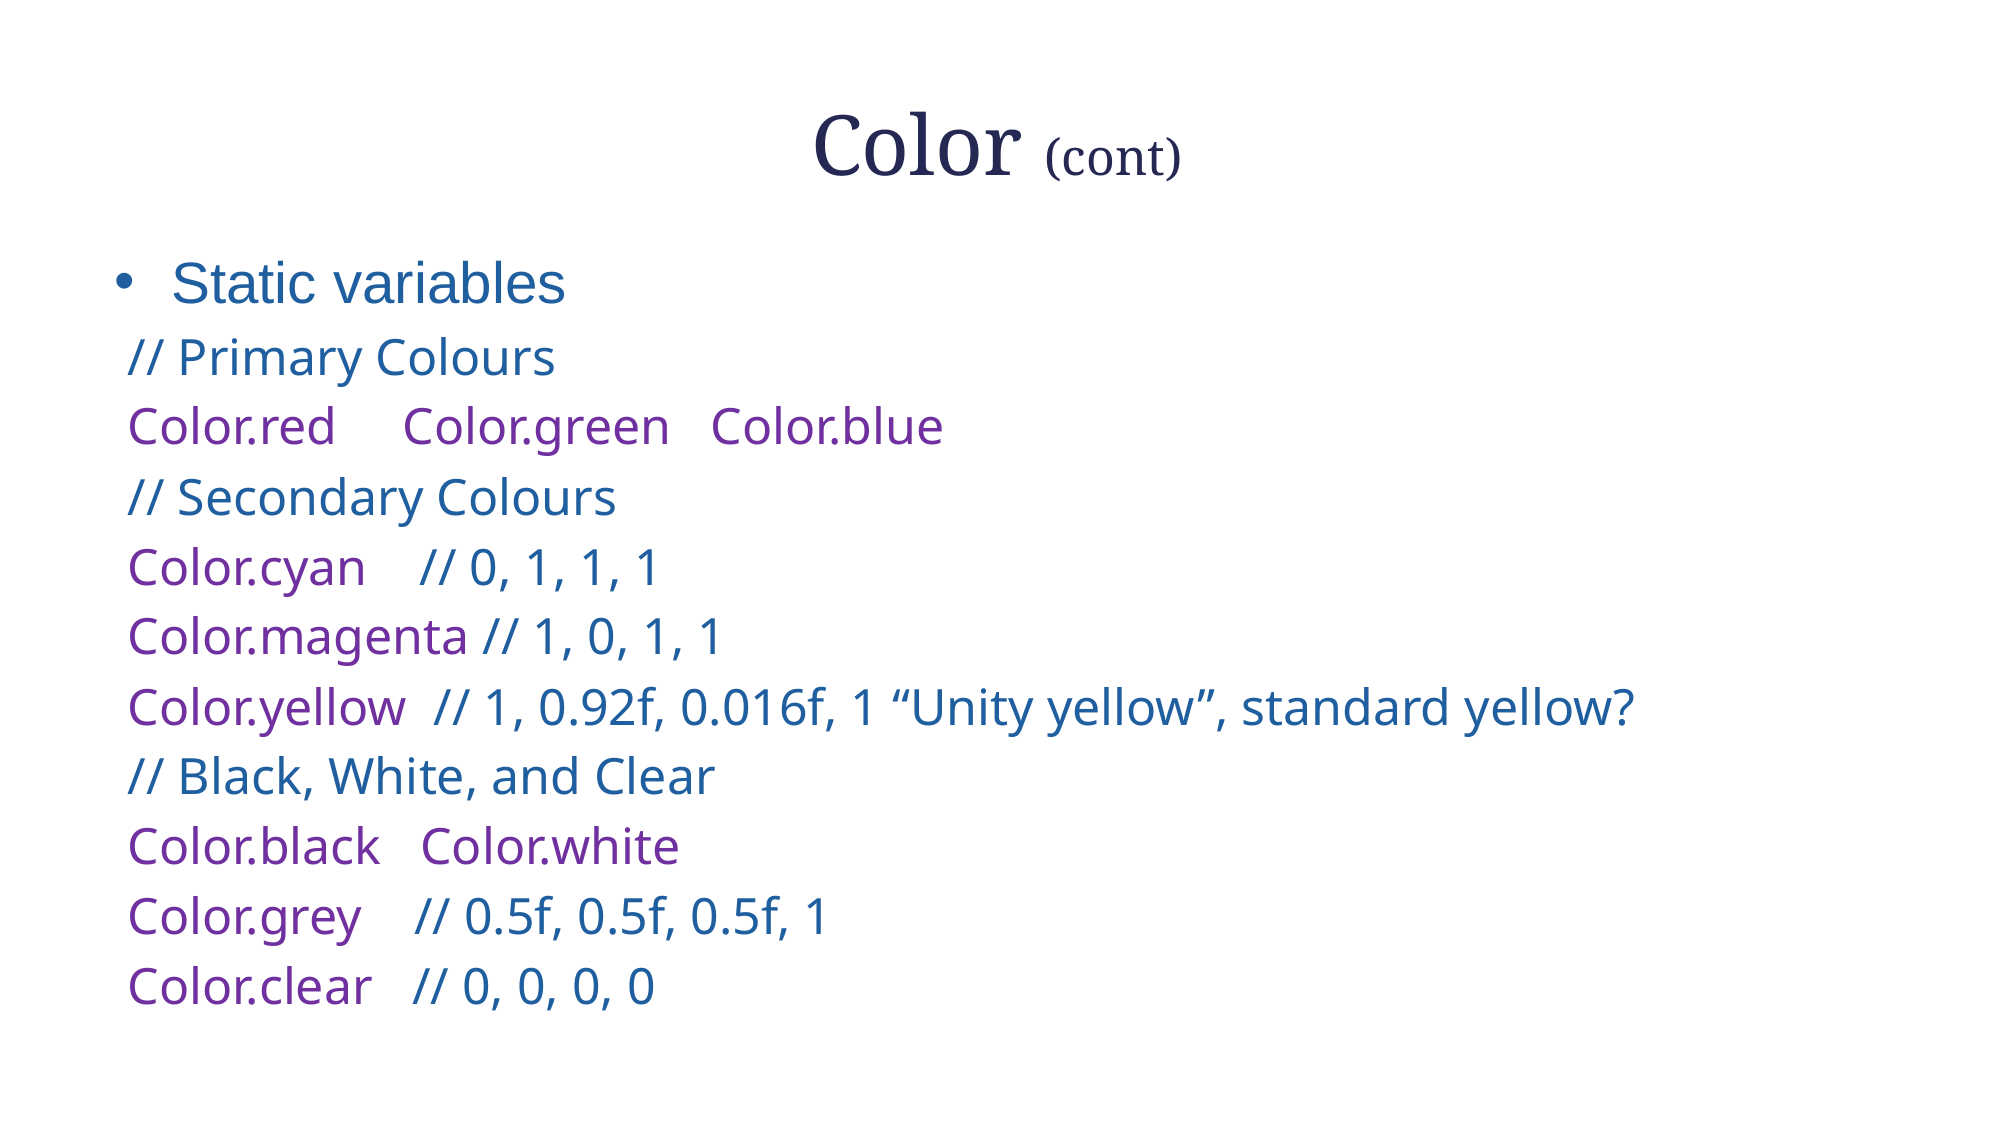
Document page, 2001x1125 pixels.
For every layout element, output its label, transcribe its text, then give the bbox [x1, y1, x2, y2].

list Static variables // Primary Colours Color.red Color.green Color.blue // Secondary Colours Color.cyan // 0, 1, 1, 1 Color.magenta // 1, 0, 1, 1 Color.yellow // 1, 0.92f, 0.016f, 1 “Unity yellow”, standard yellow? // Black, White, and Clear Color.black Color.white Color.grey // 0.5f, 0.5f, 0.5f, 1 Color.clear // 0, 0, 0, 0 [99, 237, 1900, 980]
title Color (cont) [99, 0, 1900, 200]
